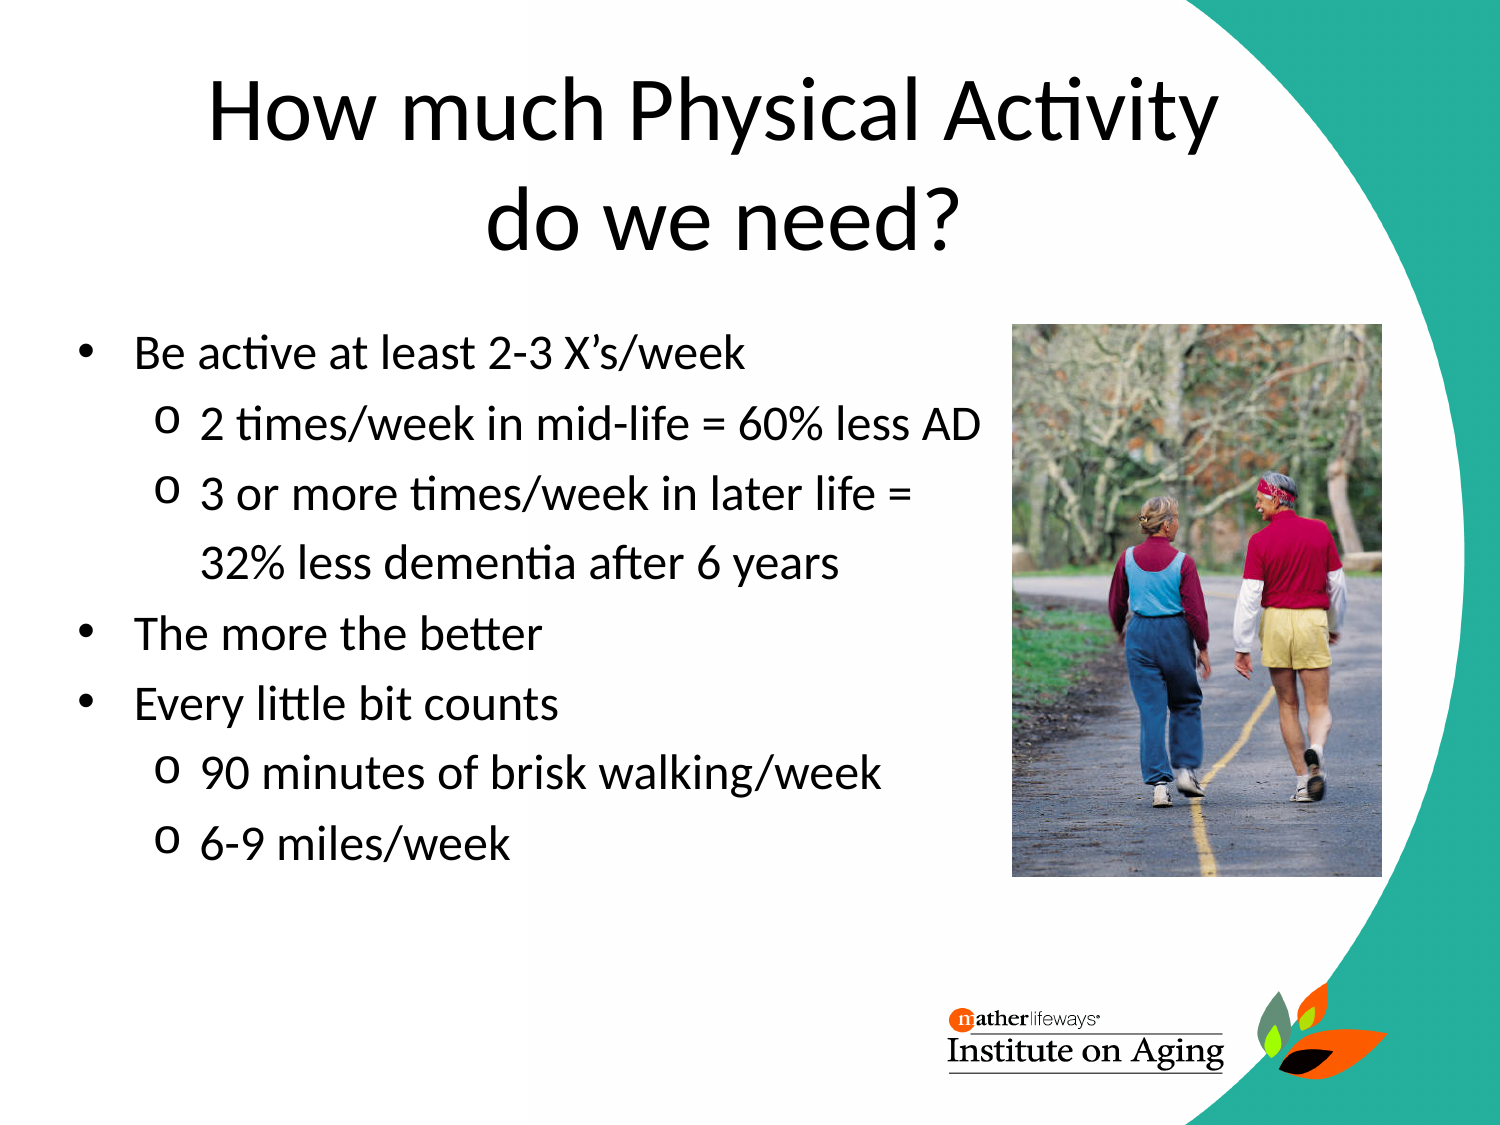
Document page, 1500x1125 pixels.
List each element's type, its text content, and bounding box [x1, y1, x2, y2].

title How much Physical Activity do we need? [0, 24, 1463, 293]
list Be active at least 2-3 X’s/week 2 times/week in mid-life = 60% less AD 3 or more times/week in later life = 32% less dementia after 6 years The more the better Every little bit counts 90 minutes of brisk walking/week 6-9 miles/week [62, 312, 1025, 938]
picture [525, 0, 1500, 1125]
